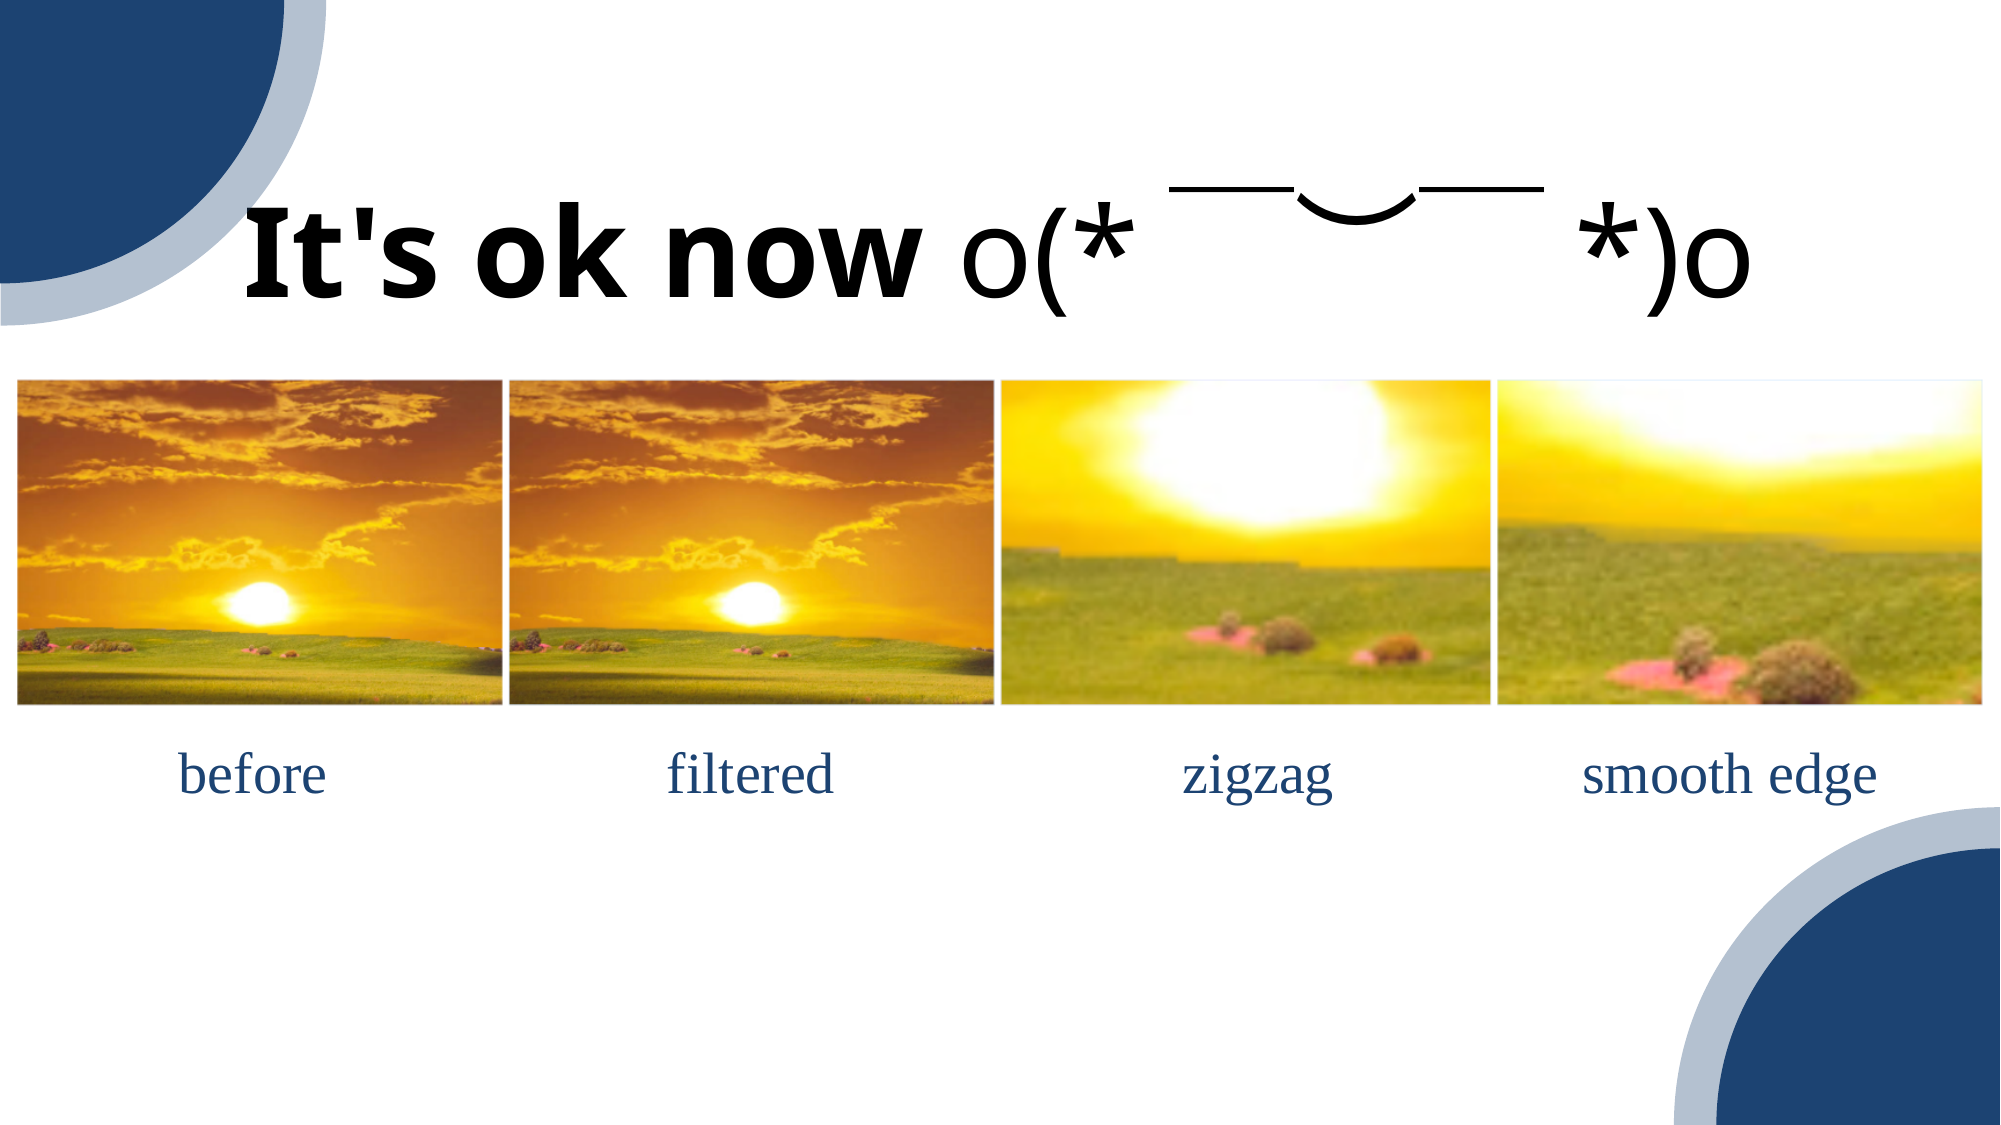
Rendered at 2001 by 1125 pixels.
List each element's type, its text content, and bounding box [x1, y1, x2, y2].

text_box It's ok now o(*￣︶￣*)o [169, 90, 1831, 330]
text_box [1673, 807, 2000, 1125]
text_box before [23, 727, 483, 813]
picture [0, 368, 2000, 717]
text_box filtered [521, 727, 981, 813]
text_box smooth edge [1501, 727, 1960, 813]
text_box zigzag [1028, 727, 1488, 813]
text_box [0, 0, 327, 326]
